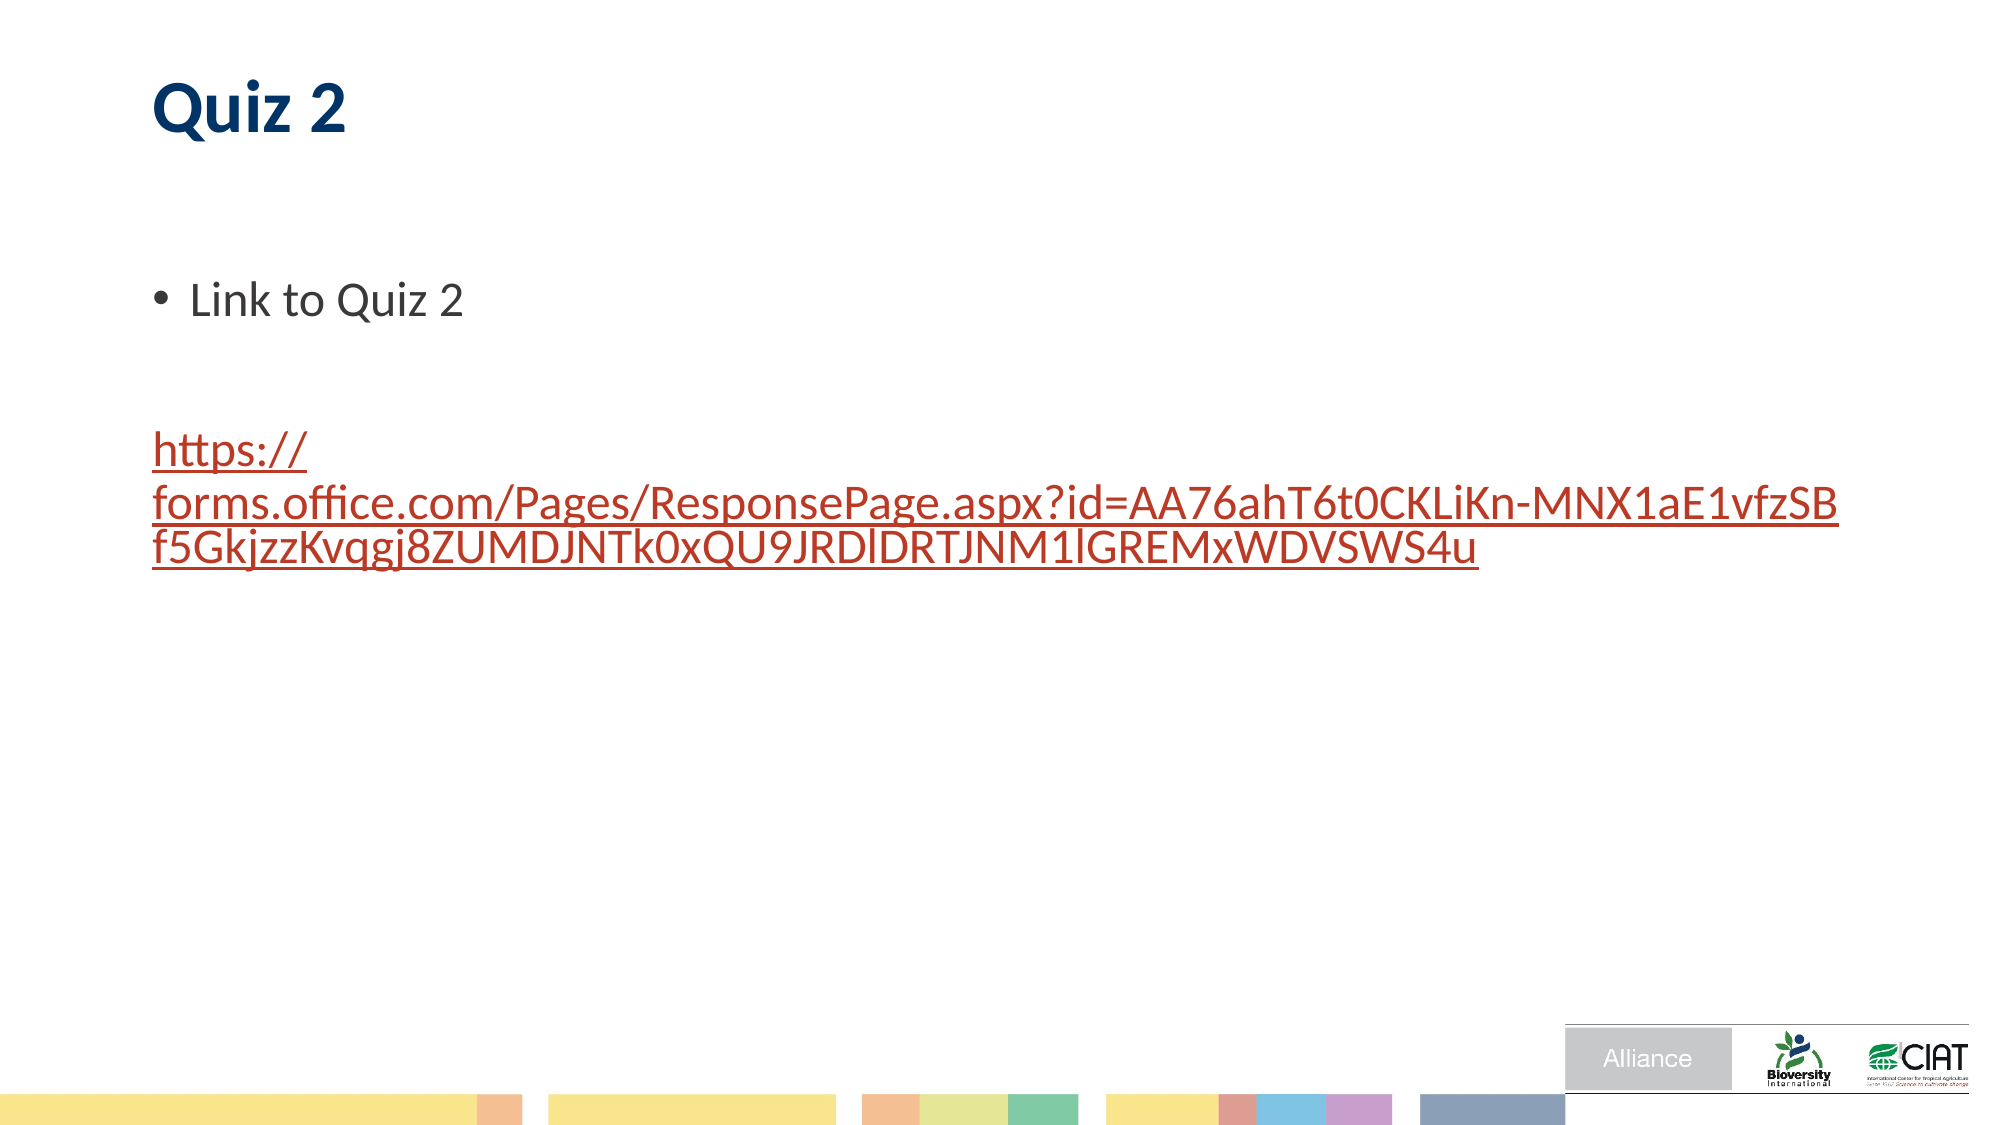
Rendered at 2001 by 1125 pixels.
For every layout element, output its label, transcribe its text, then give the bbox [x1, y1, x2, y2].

title Quiz 2 [137, 59, 1863, 233]
picture [0, 0, 2000, 1125]
list Link to Quiz 2 https://forms.office.com/Pages/ResponsePage.aspx?id=AA76ahT6t0CKLiKn-MNX1aE1vfzSBf5GkjzzKvqgj8ZUMDJNTk0xQU9JRDlDRTJNM1lGREMxWDVSWS4u [137, 265, 1863, 980]
